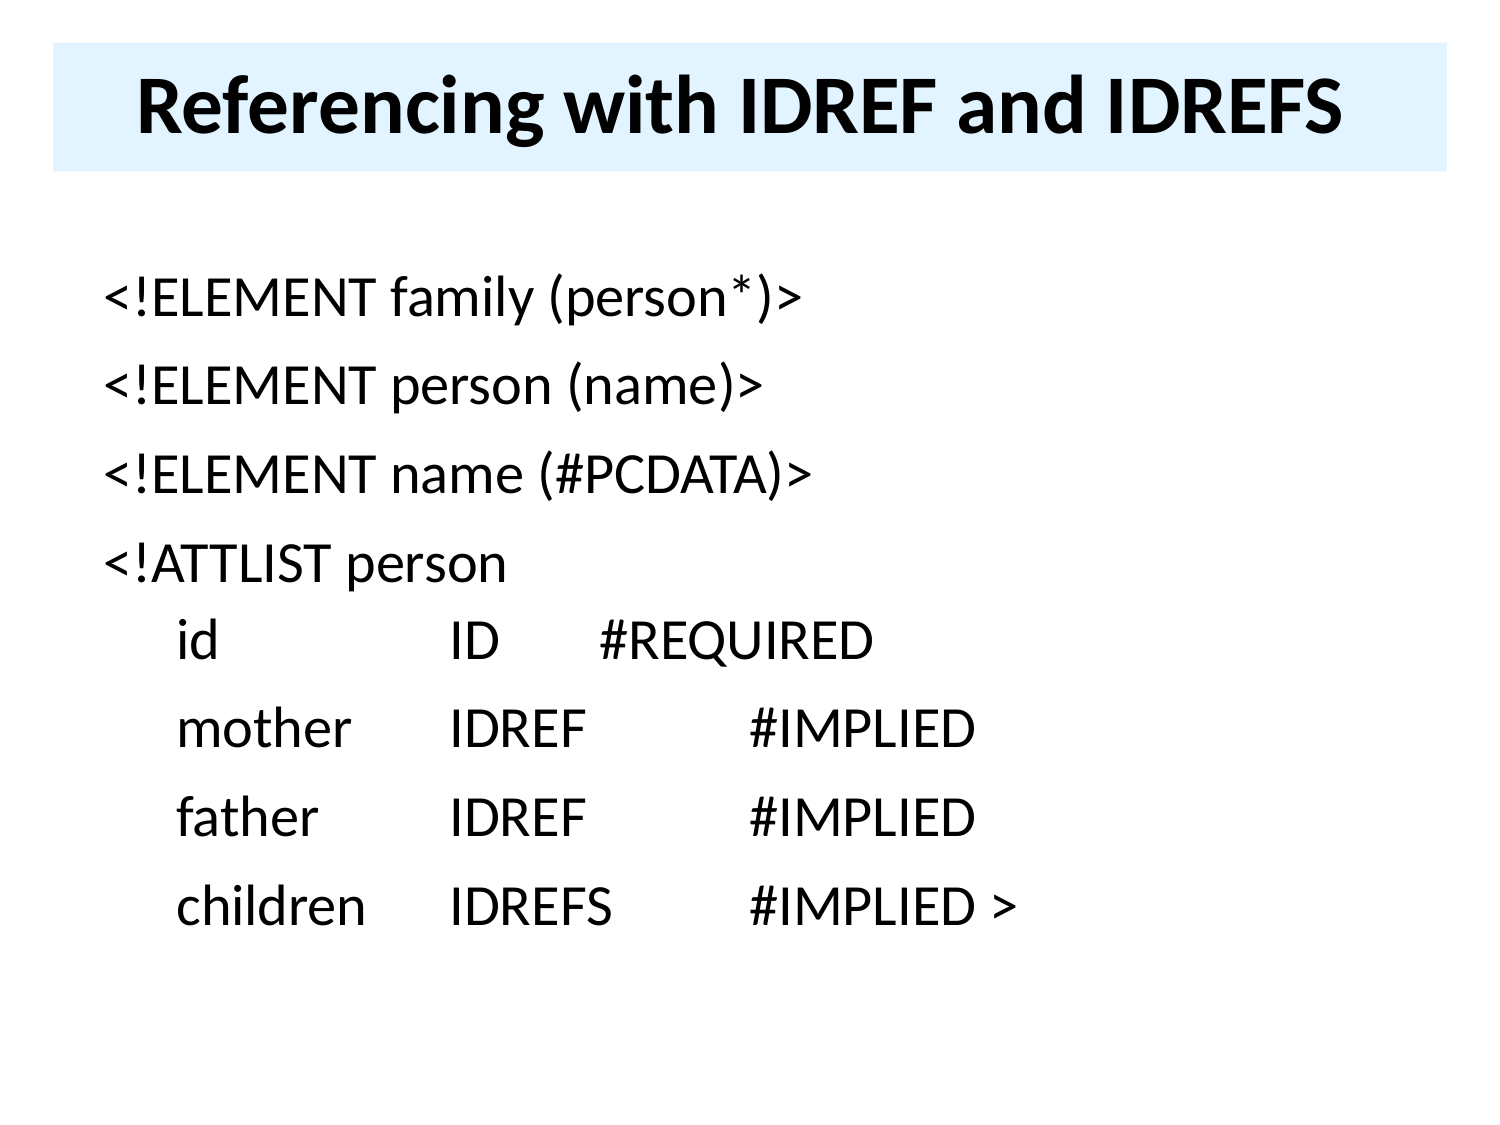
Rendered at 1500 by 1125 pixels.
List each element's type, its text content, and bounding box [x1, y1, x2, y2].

title Referencing with IDREF and IDREFS [53, 42, 1447, 172]
list <!ELEMENT family (person*)> <!ELEMENT person (name)> <!ELEMENT name (#PCDATA)> <!ATTLIST person id ID #REQUIRED mother IDREF #IMPLIED father IDREF #IMPLIED children IDREFS #IMPLIED > [88, 243, 1398, 1024]
